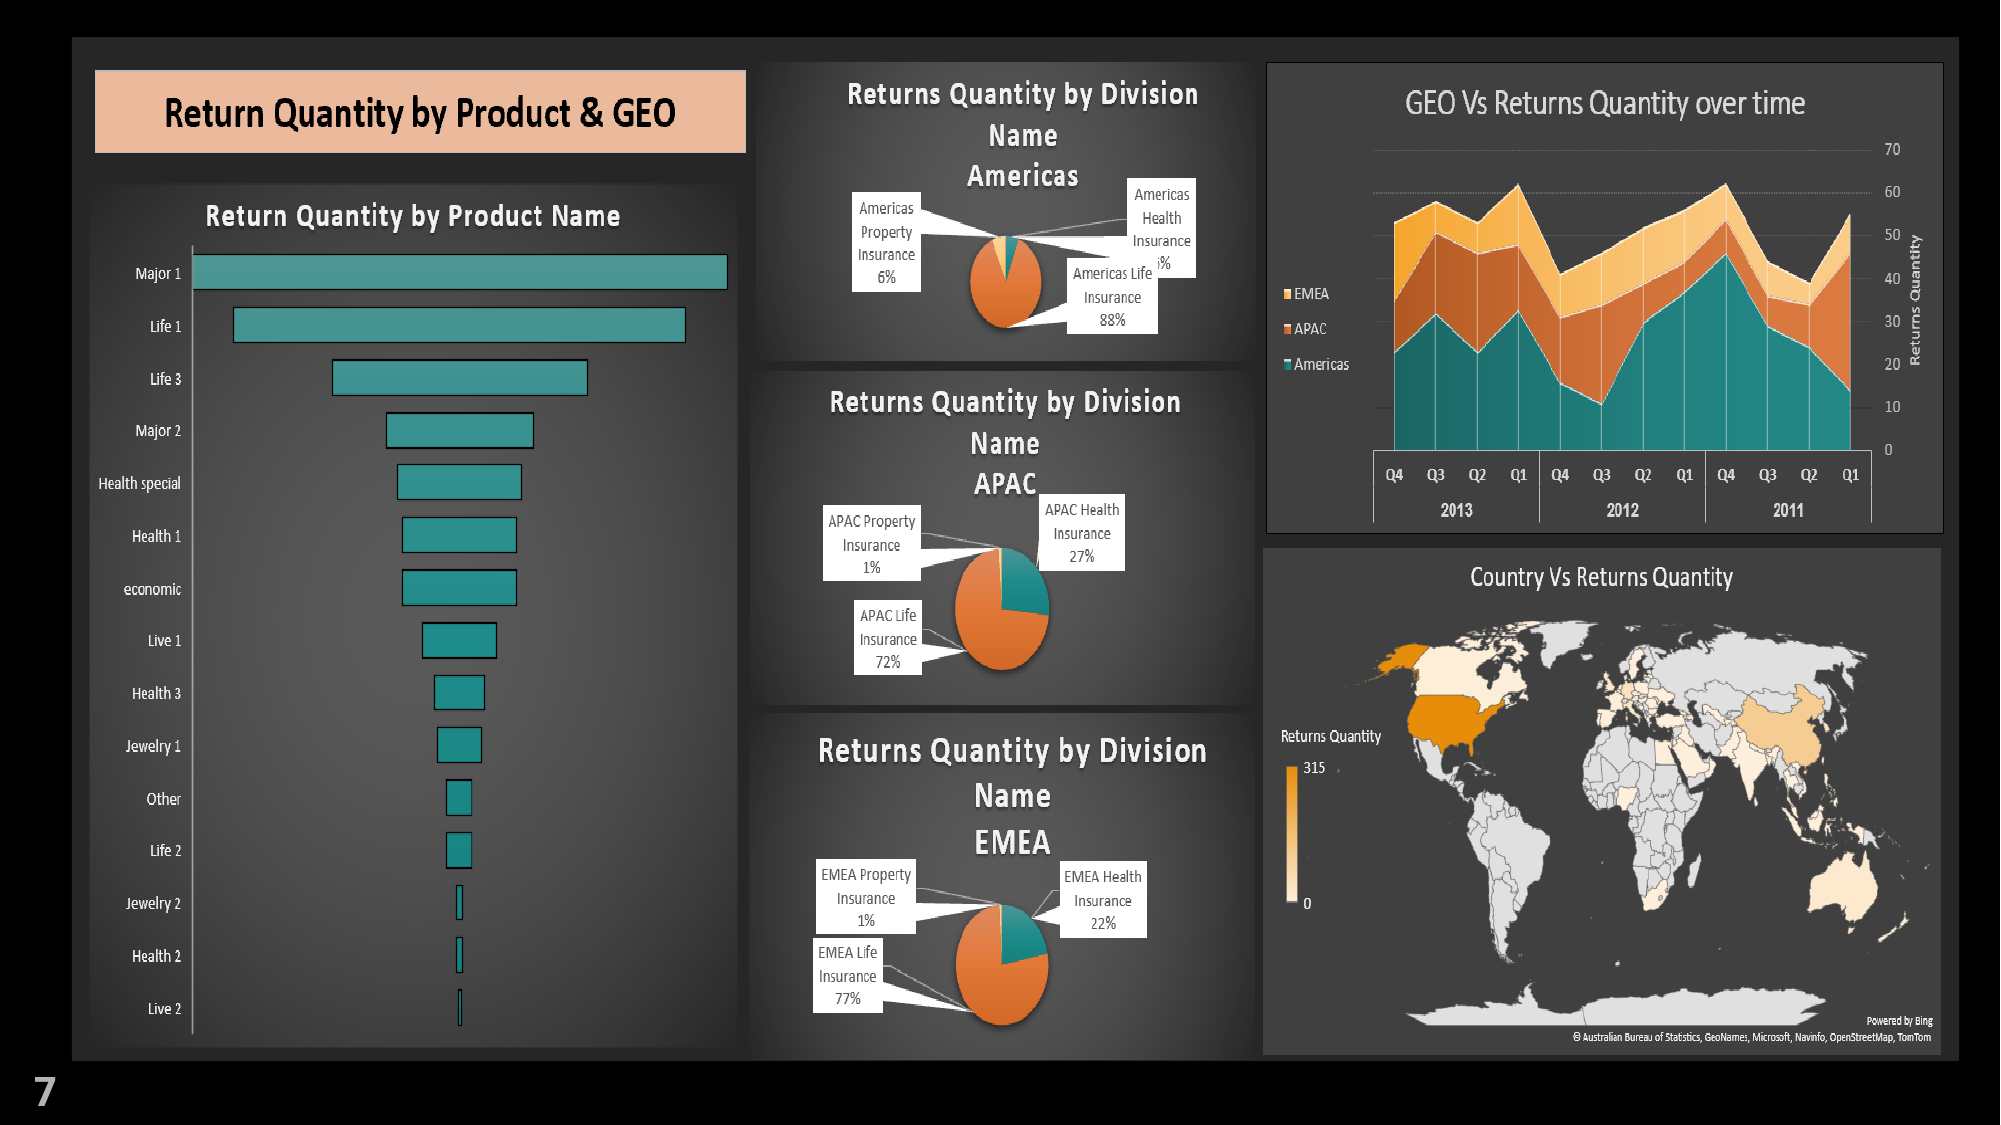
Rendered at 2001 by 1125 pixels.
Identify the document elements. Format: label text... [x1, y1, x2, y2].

text_box 7 [7, 1060, 84, 1125]
picture [71, 37, 1960, 1061]
